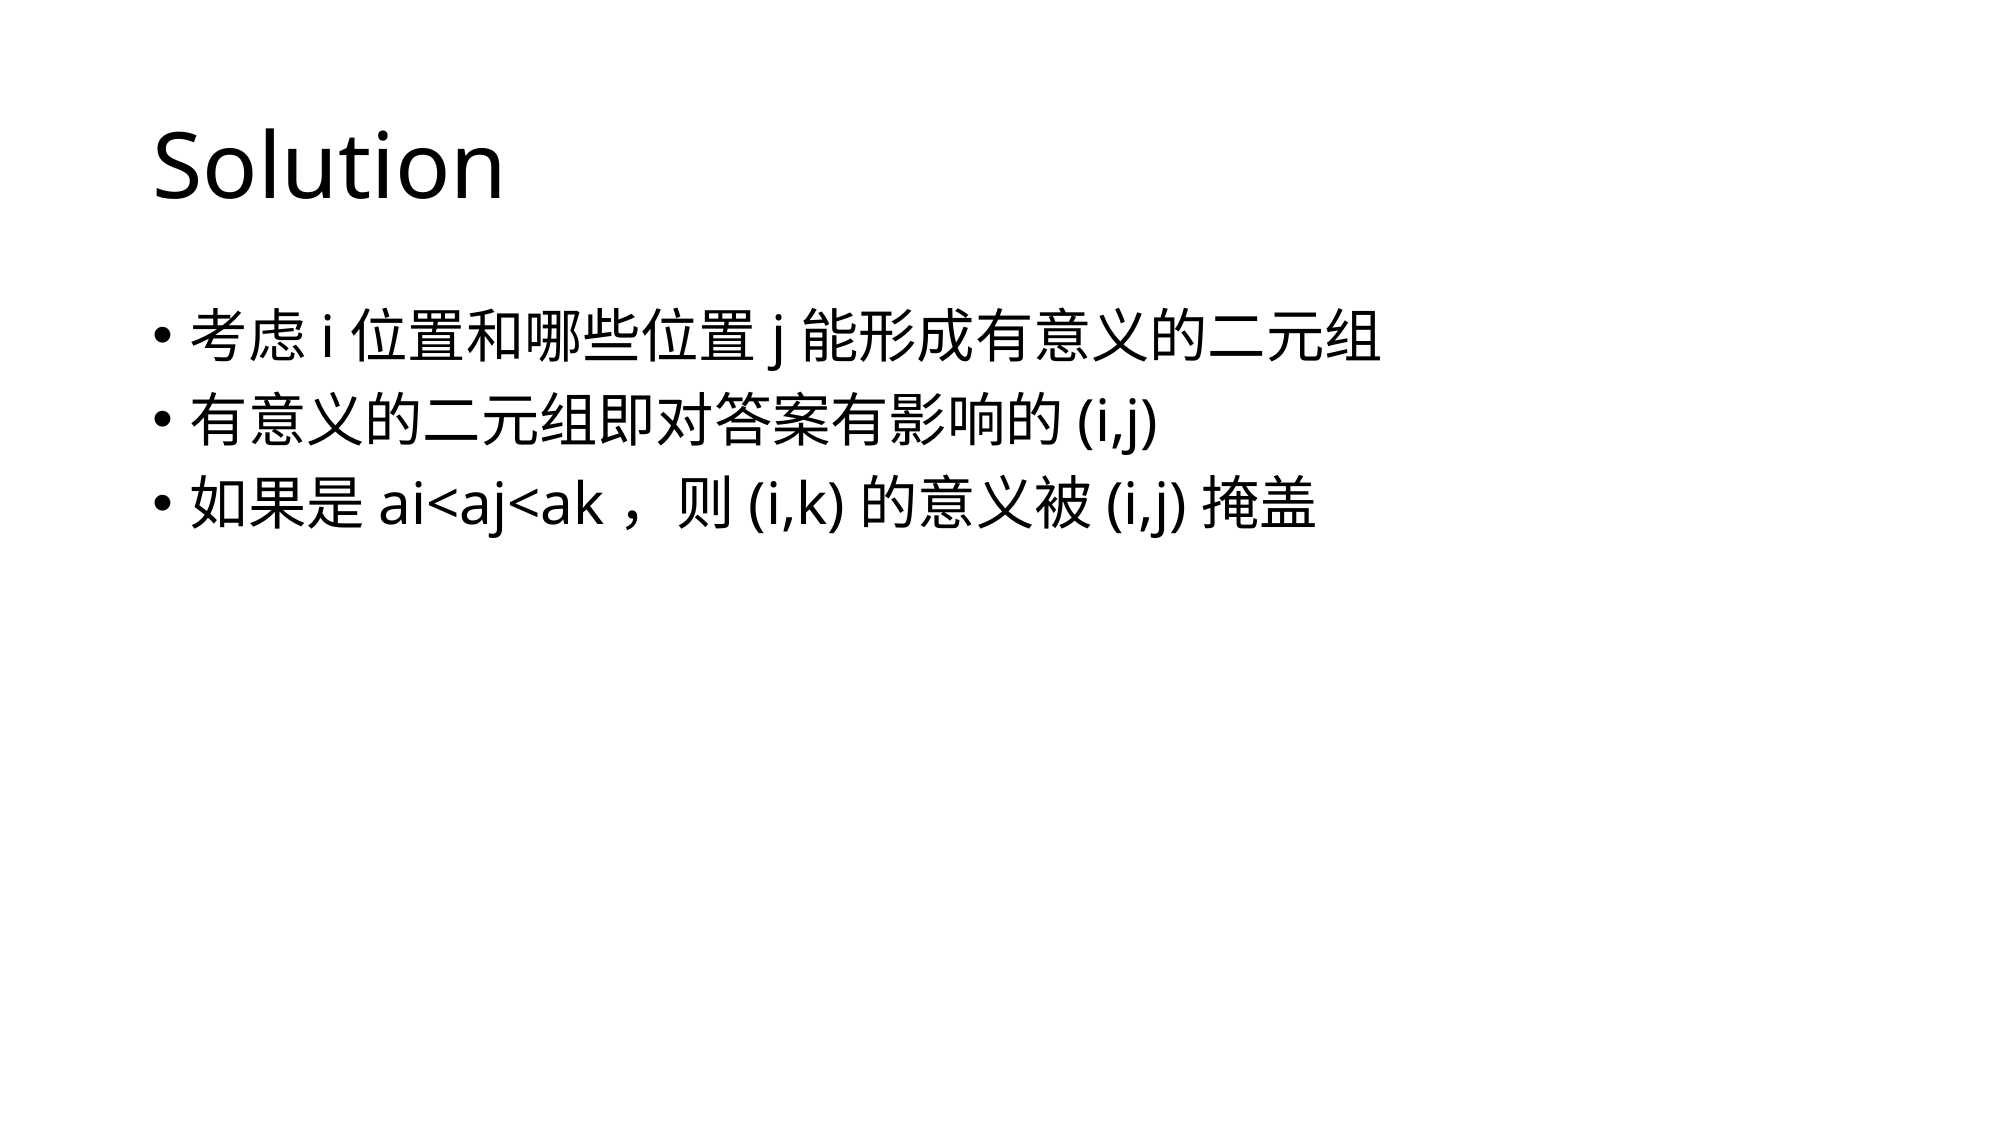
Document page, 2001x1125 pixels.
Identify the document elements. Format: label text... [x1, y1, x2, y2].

list 考虑i位置和哪些位置j能形成有意义的二元组 有意义的二元组即对答案有影响的(i,j) 如果是ai<aj<ak，则(i,k)的意义被(i,j)掩盖 [137, 299, 1863, 1014]
title Solution [137, 59, 1863, 278]
